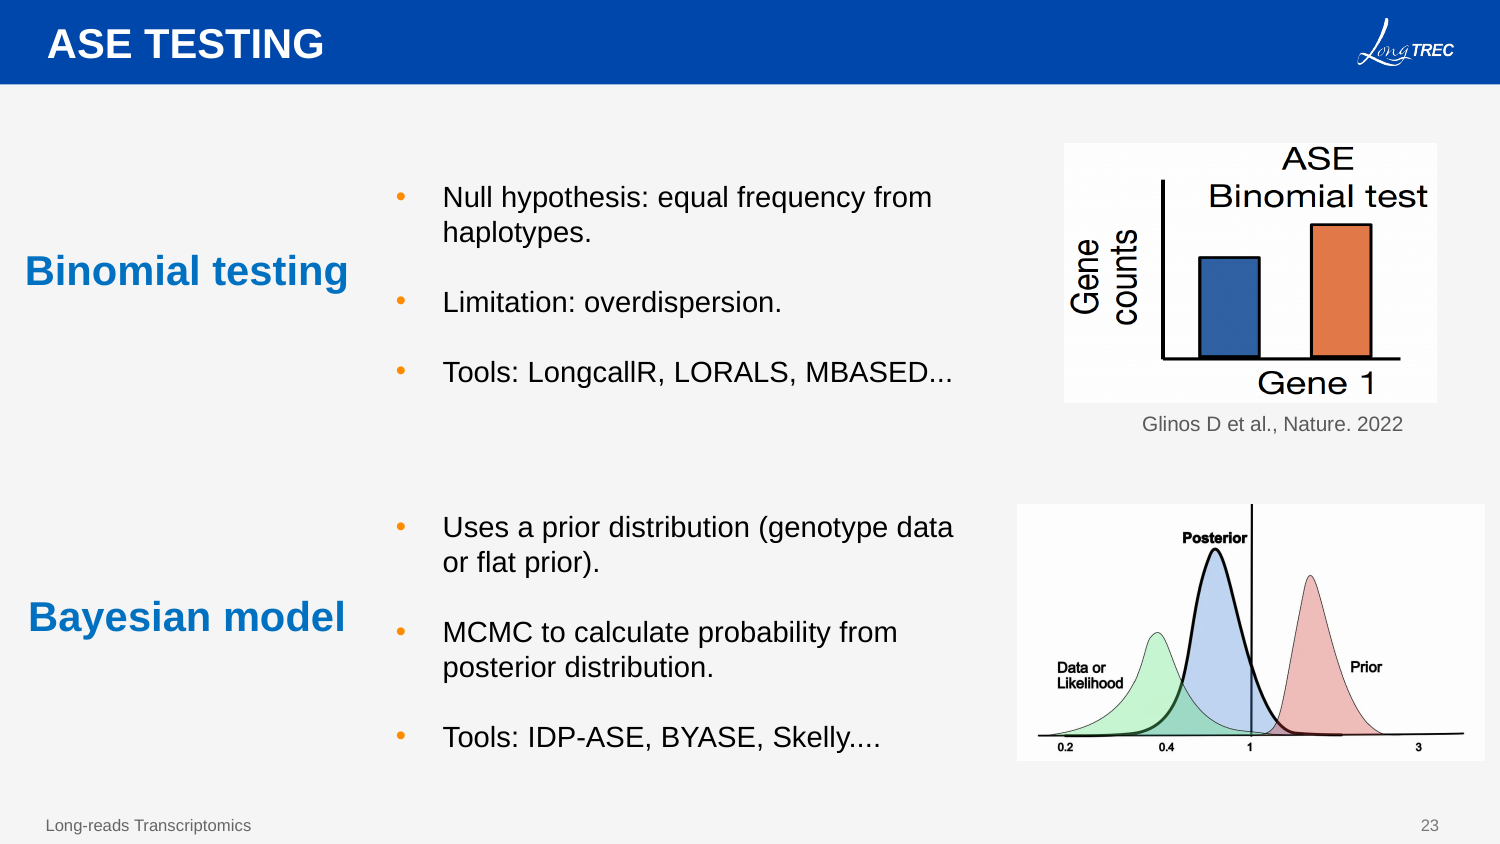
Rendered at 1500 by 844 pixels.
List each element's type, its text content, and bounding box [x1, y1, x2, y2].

text_box Binomial testing [22, 243, 352, 294]
slide_number 23 [1116, 802, 1455, 844]
text_box Null hypothesis: equal frequency from haplotypes. Limitation: overdispersion. Tools: LongcallR, LORALS, MBASED... [381, 171, 974, 396]
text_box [1064, 143, 1438, 444]
text_box Bayesian model [0, 589, 374, 640]
text_box ASE TESTING [46, 17, 1136, 68]
picture [0, 85, 1500, 844]
text_box Uses a prior distribution (genotype data or flat prior). MCMC to calculate probability from posterior distribution. Tools: IDP-ASE, BYASE, Skelly.... [381, 501, 974, 761]
picture [1357, 18, 1454, 66]
